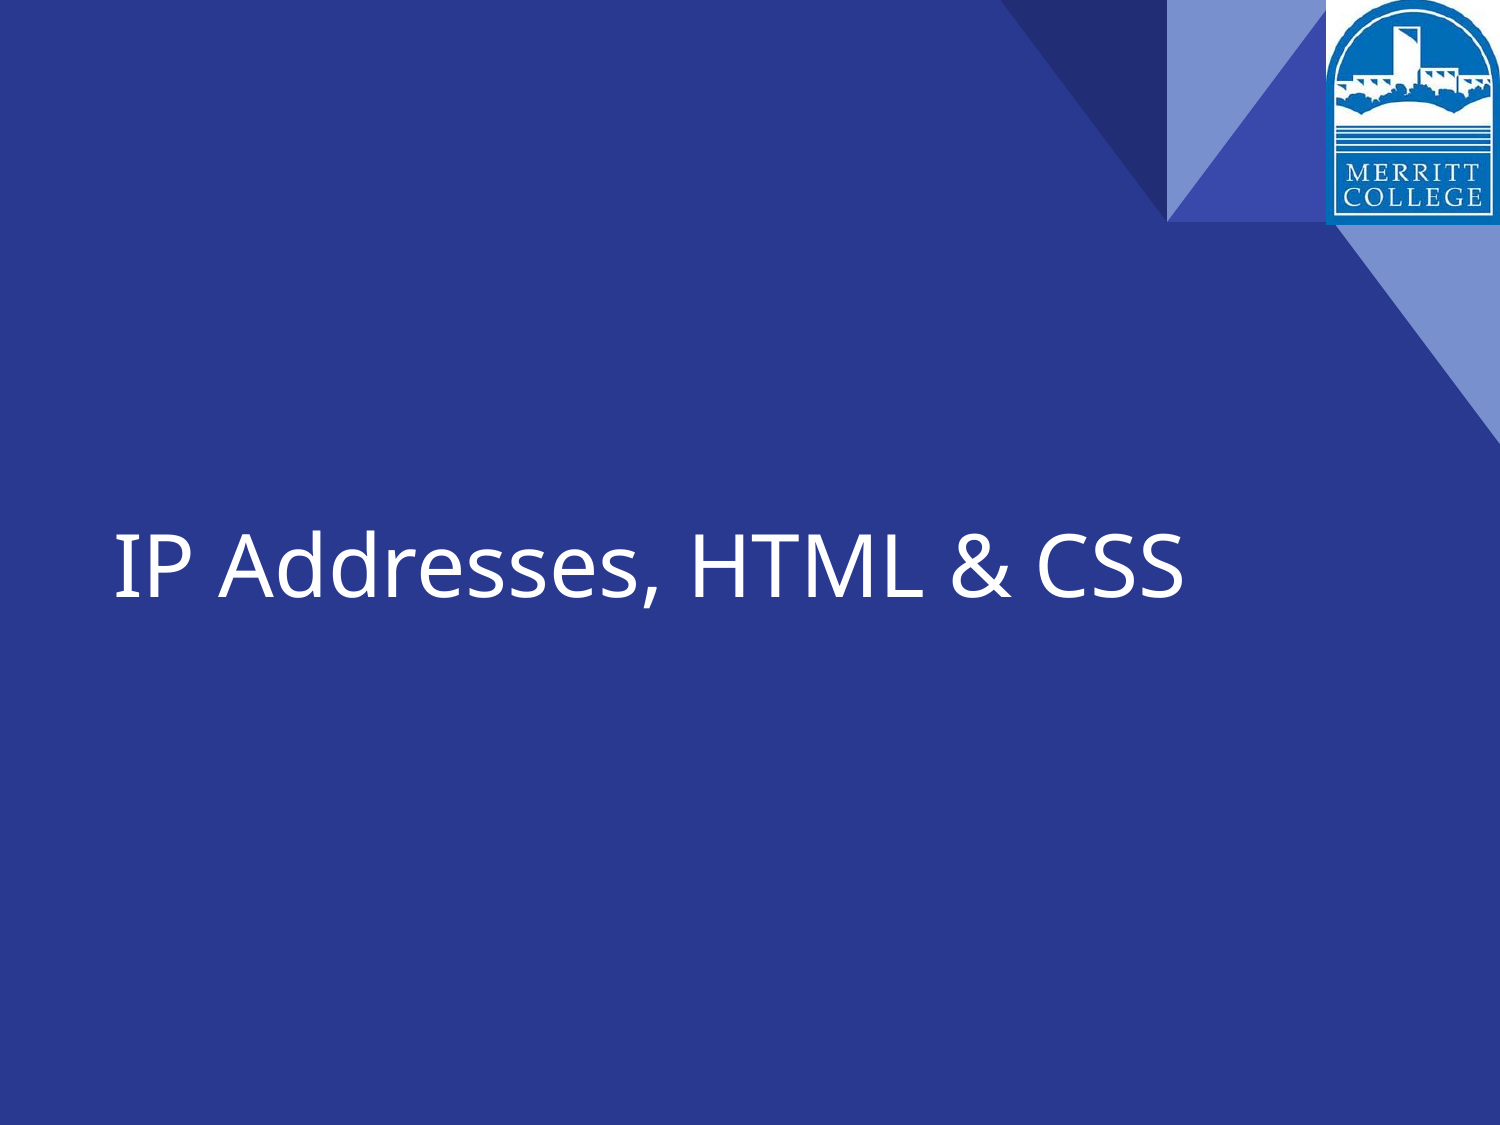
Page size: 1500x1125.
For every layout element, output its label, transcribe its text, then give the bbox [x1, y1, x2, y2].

picture [1326, 0, 1500, 226]
title IP Addresses, HTML & CSS [98, 470, 1447, 655]
